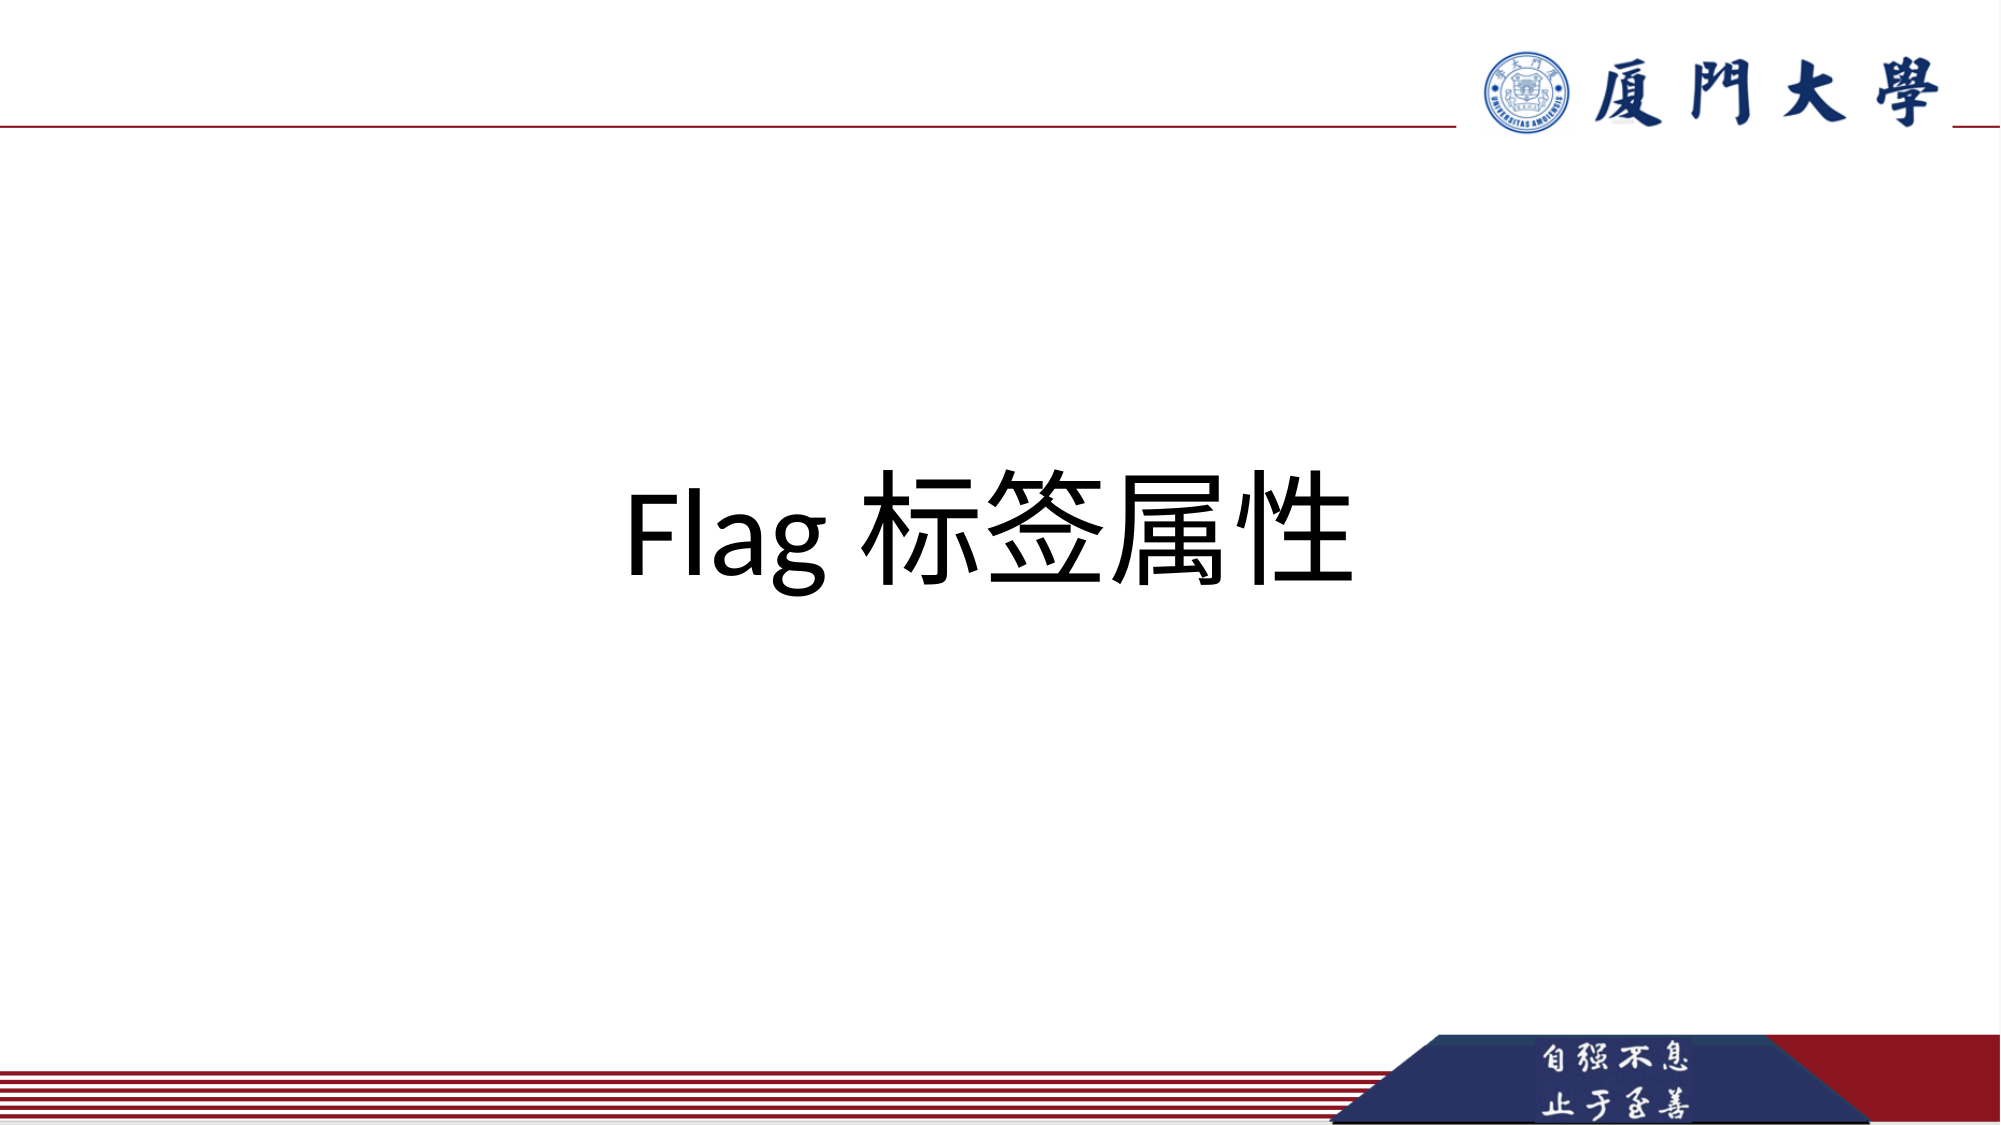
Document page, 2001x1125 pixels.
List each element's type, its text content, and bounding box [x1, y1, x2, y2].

picture [0, 0, 2001, 1125]
title Flag标签属性 [128, 416, 1854, 635]
